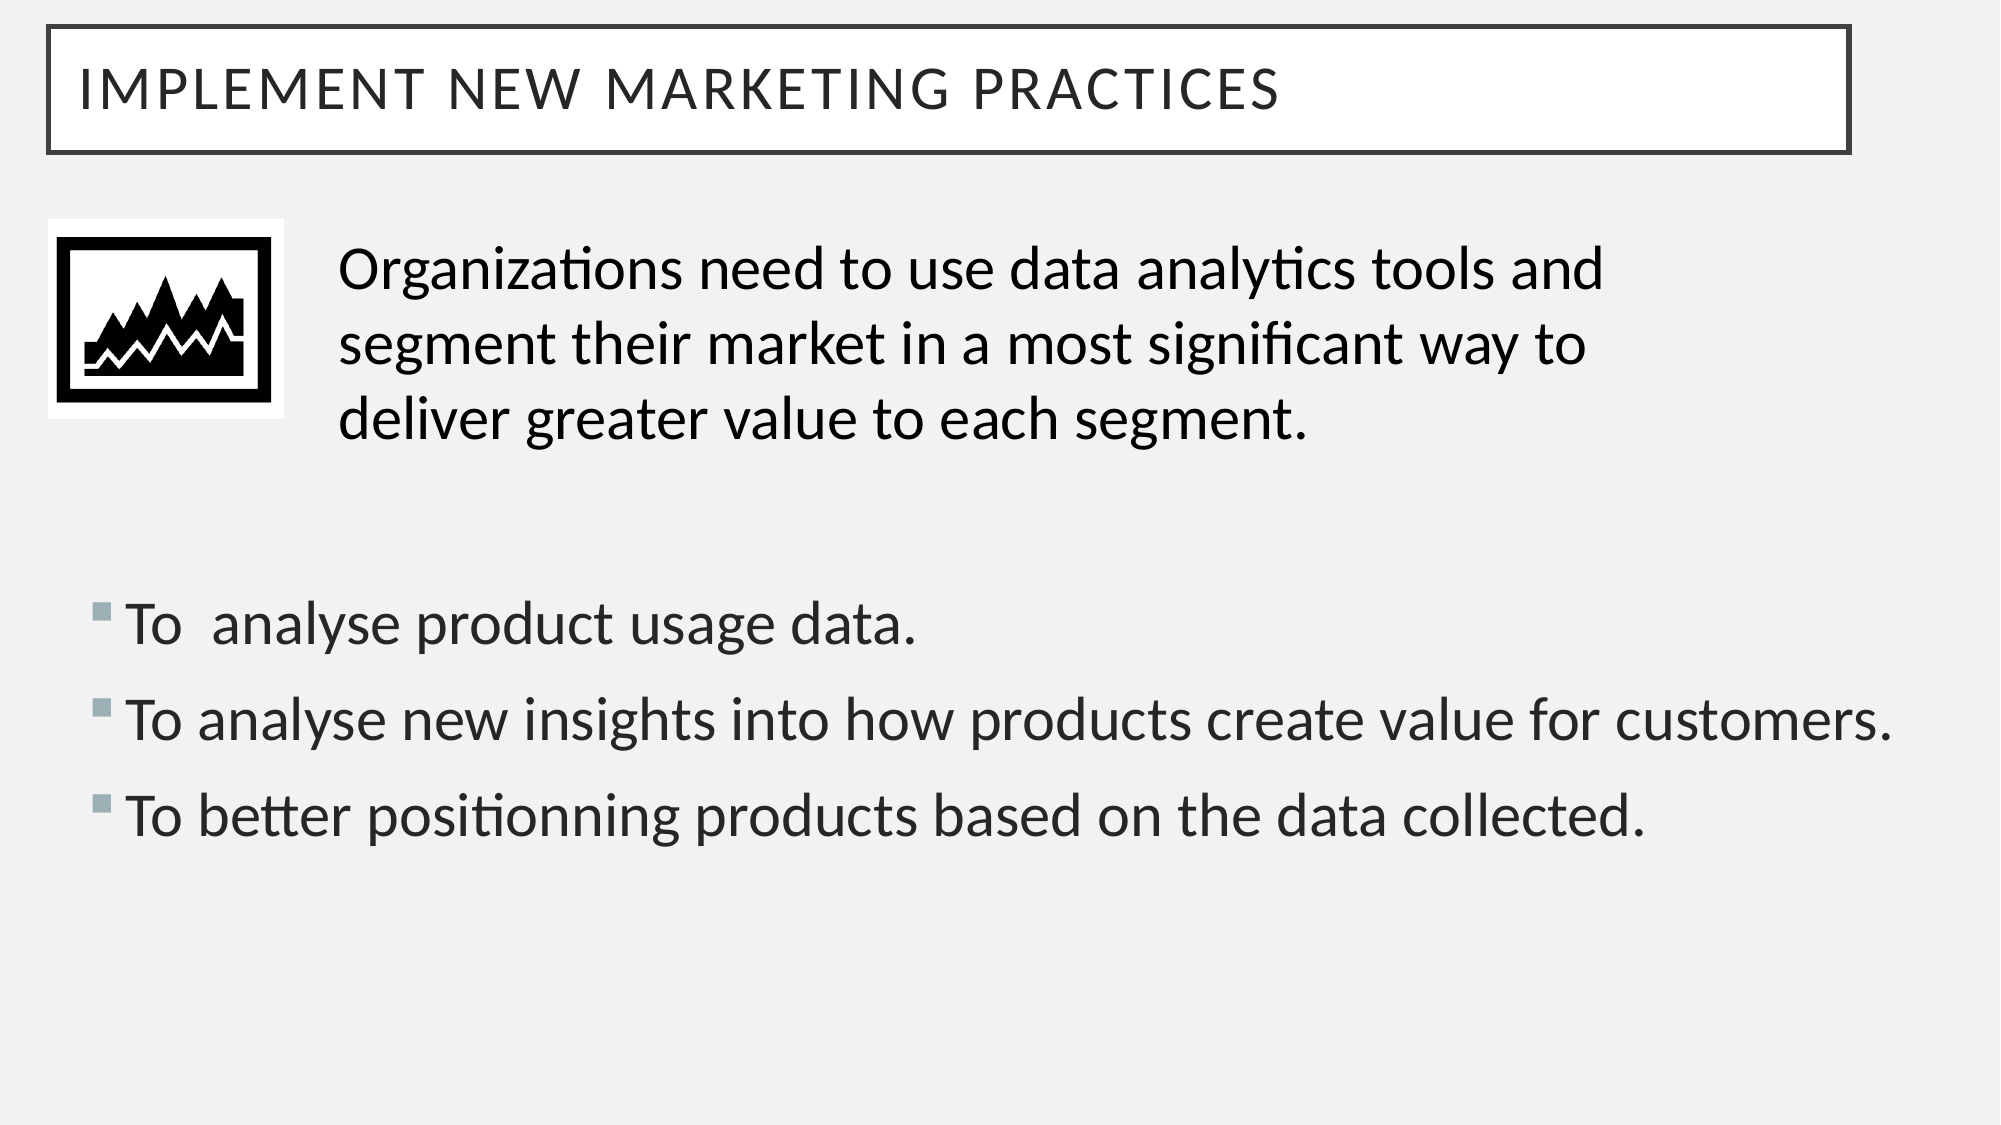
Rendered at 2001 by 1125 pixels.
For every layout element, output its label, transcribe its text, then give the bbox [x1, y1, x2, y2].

text_box Organizations need to use data analytics tools and segment their market in a most significant way to deliver greater value to each segment. [324, 219, 1677, 505]
title IMPLEMENT NEW MARKETING PRACTICES [46, 24, 1852, 155]
list To analyse product usage data. To analyse new insights into how products create value for customers. To better positionning products based on the data collected. [72, 574, 1975, 1084]
picture [48, 219, 284, 419]
